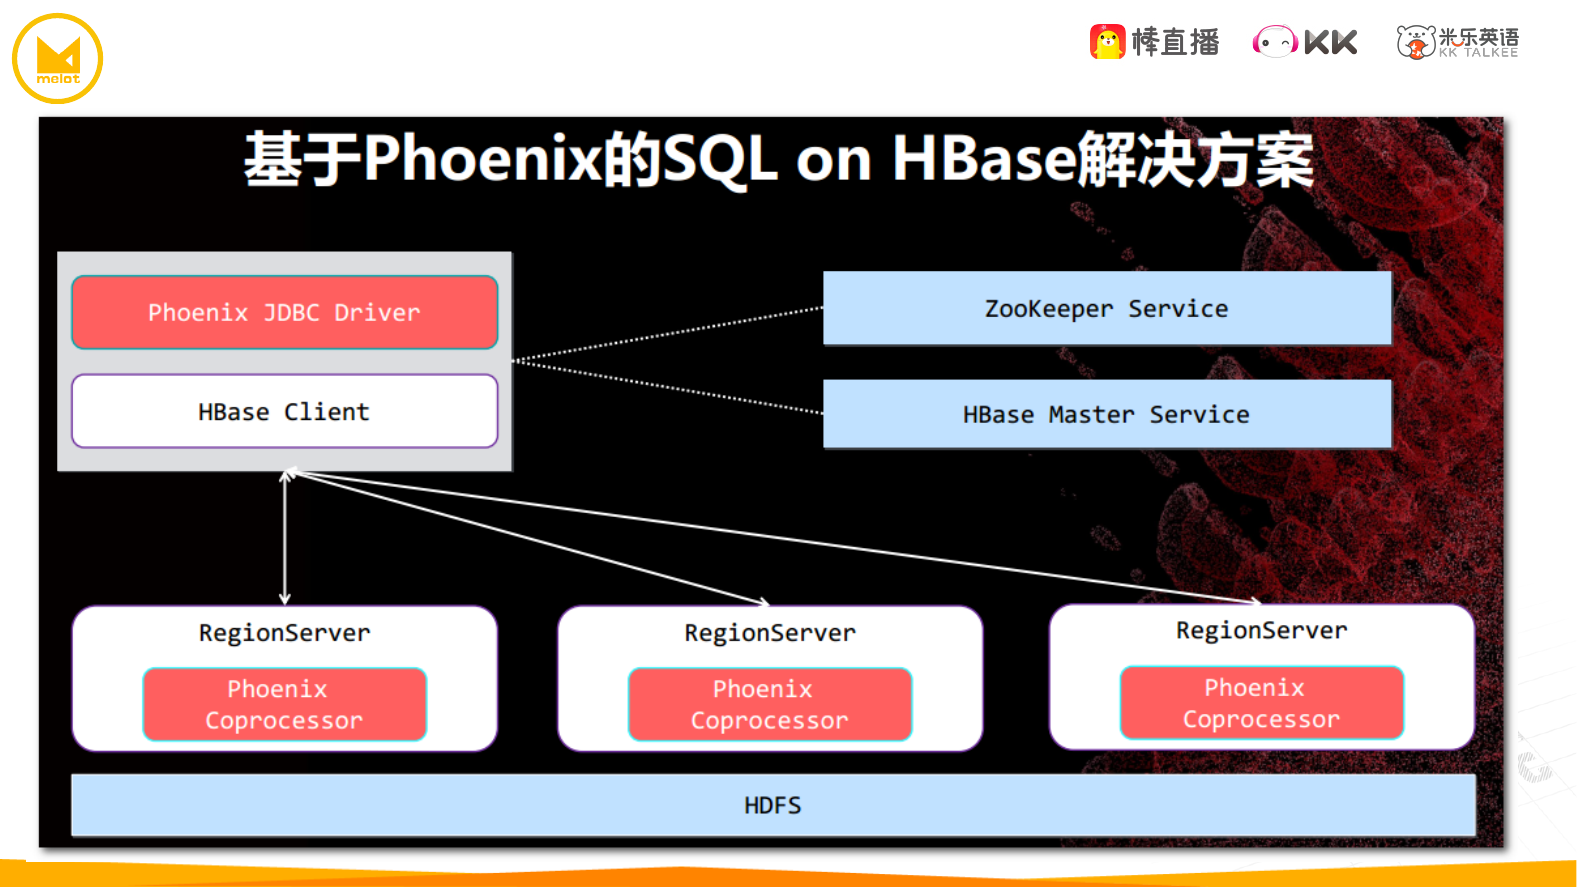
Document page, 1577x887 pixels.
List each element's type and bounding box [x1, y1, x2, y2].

picture [0, 104, 1577, 887]
picture [1082, 6, 1224, 74]
picture [1243, 13, 1369, 70]
picture [1397, 25, 1519, 60]
picture [37, 36, 80, 83]
